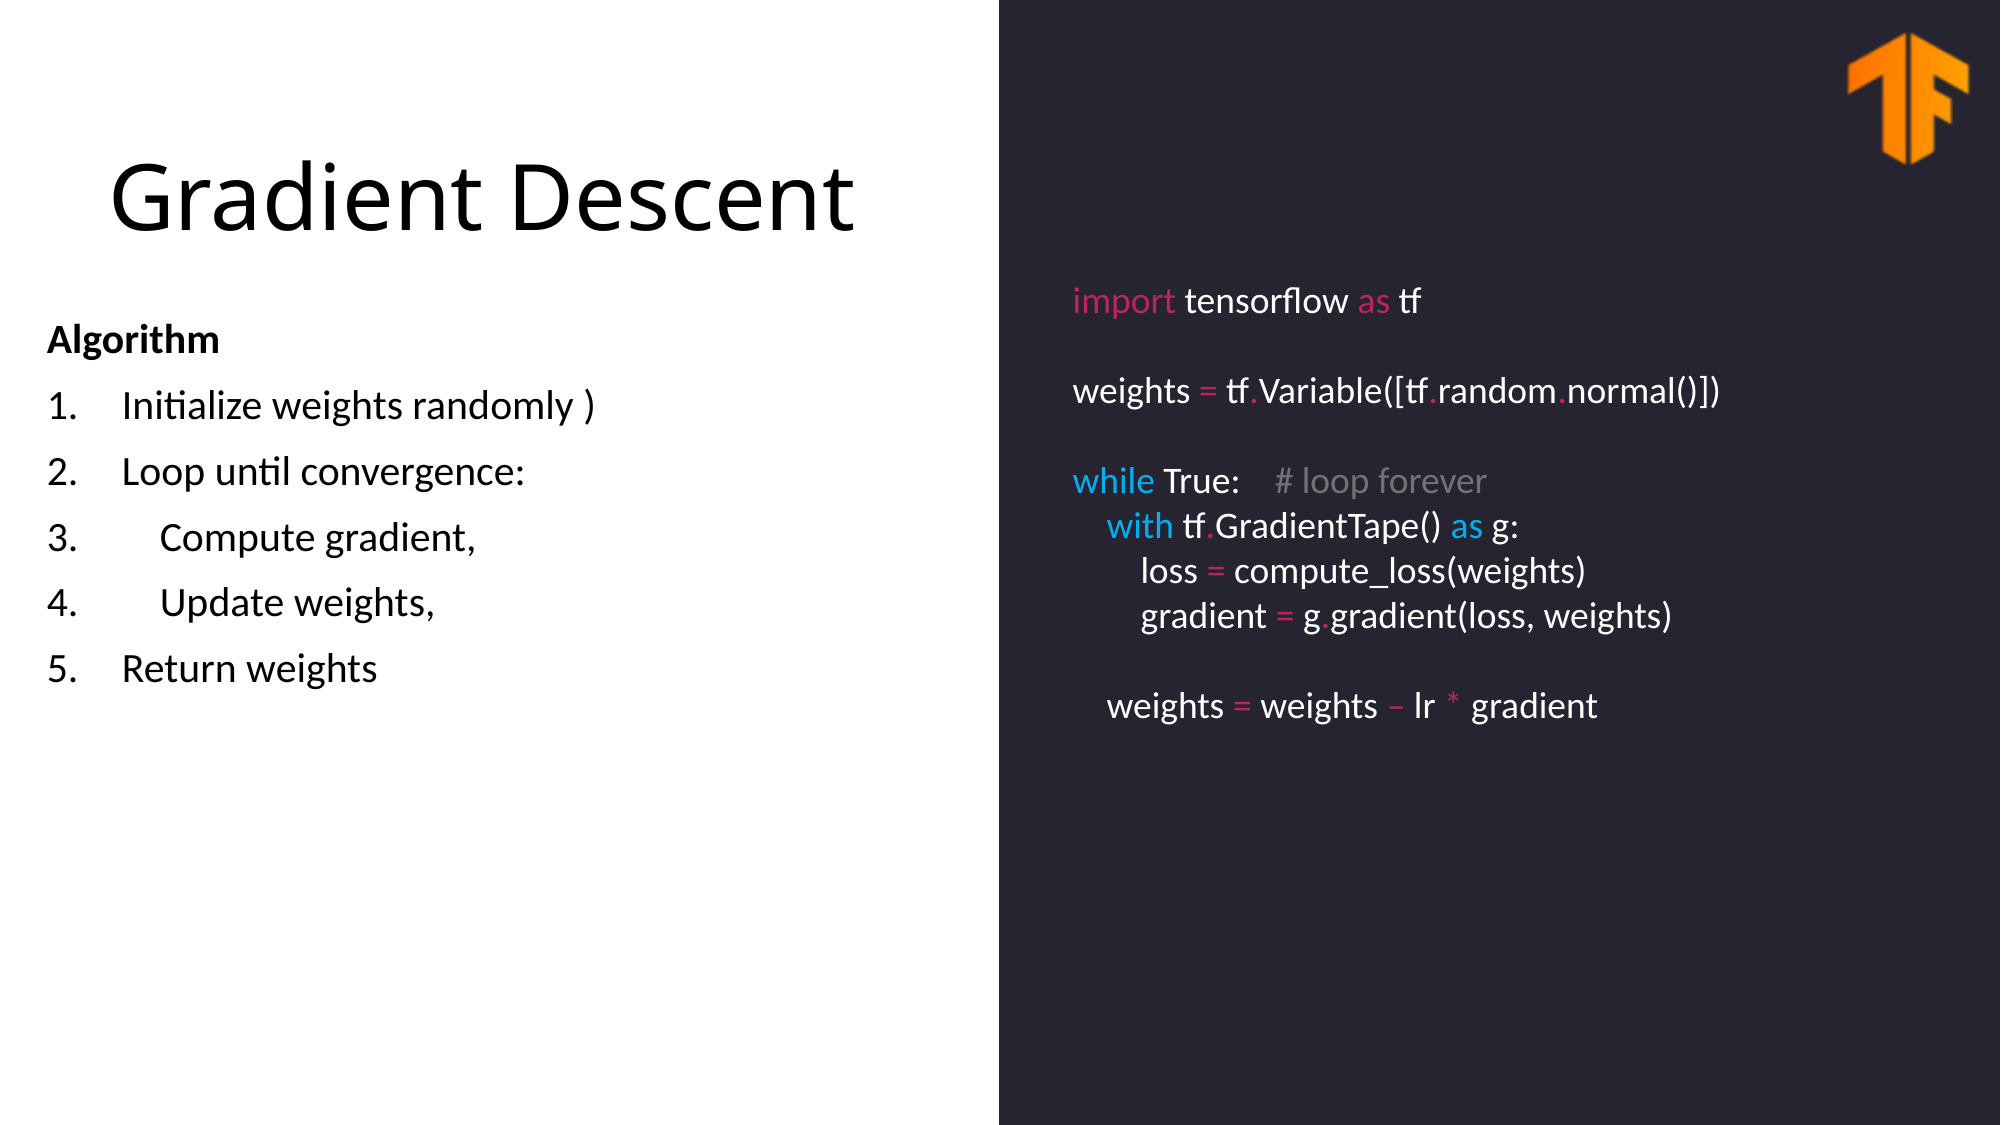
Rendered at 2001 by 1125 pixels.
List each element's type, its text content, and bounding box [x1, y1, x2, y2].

picture [999, 0, 2000, 1125]
title Gradient Descent [63, 92, 902, 310]
